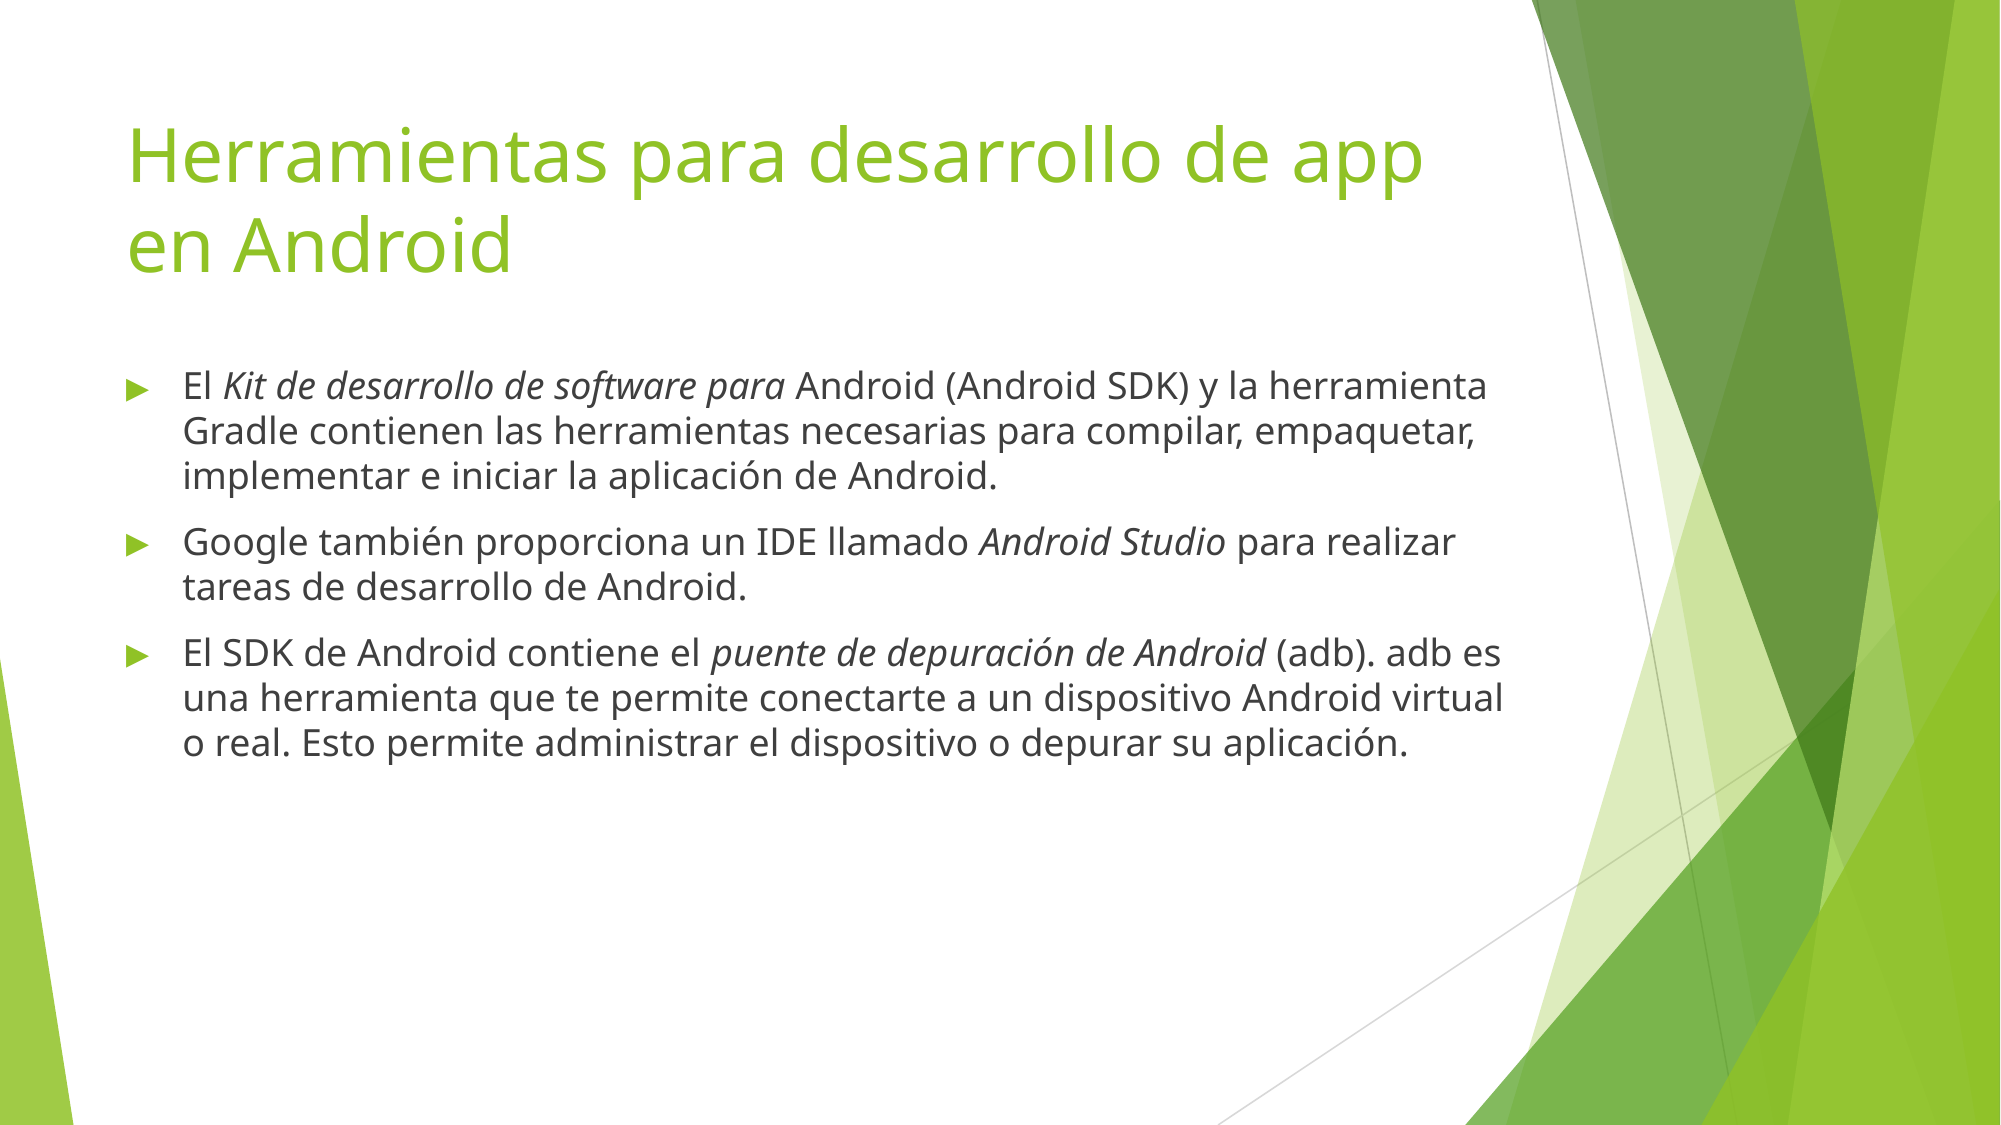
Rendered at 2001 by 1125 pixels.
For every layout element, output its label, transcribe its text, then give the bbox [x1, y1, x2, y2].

title Herramientas para desarrollo de app en Android [111, 99, 1522, 317]
list El Kit de desarrollo de software para Android (Android SDK) y la herramienta Gradle contienen las herramientas necesarias para compilar, empaquetar, implementar e iniciar la aplicación de Android. Google también proporciona un IDE llamado Android Studio para realizar tareas de desarrollo de Android. El SDK de Android contiene el puente de depuración de Android (adb). adb es una herramienta que te permite conectarte a un dispositivo Android virtual o real. Esto permite administrar el dispositivo o depurar su aplicación. [111, 354, 1522, 992]
